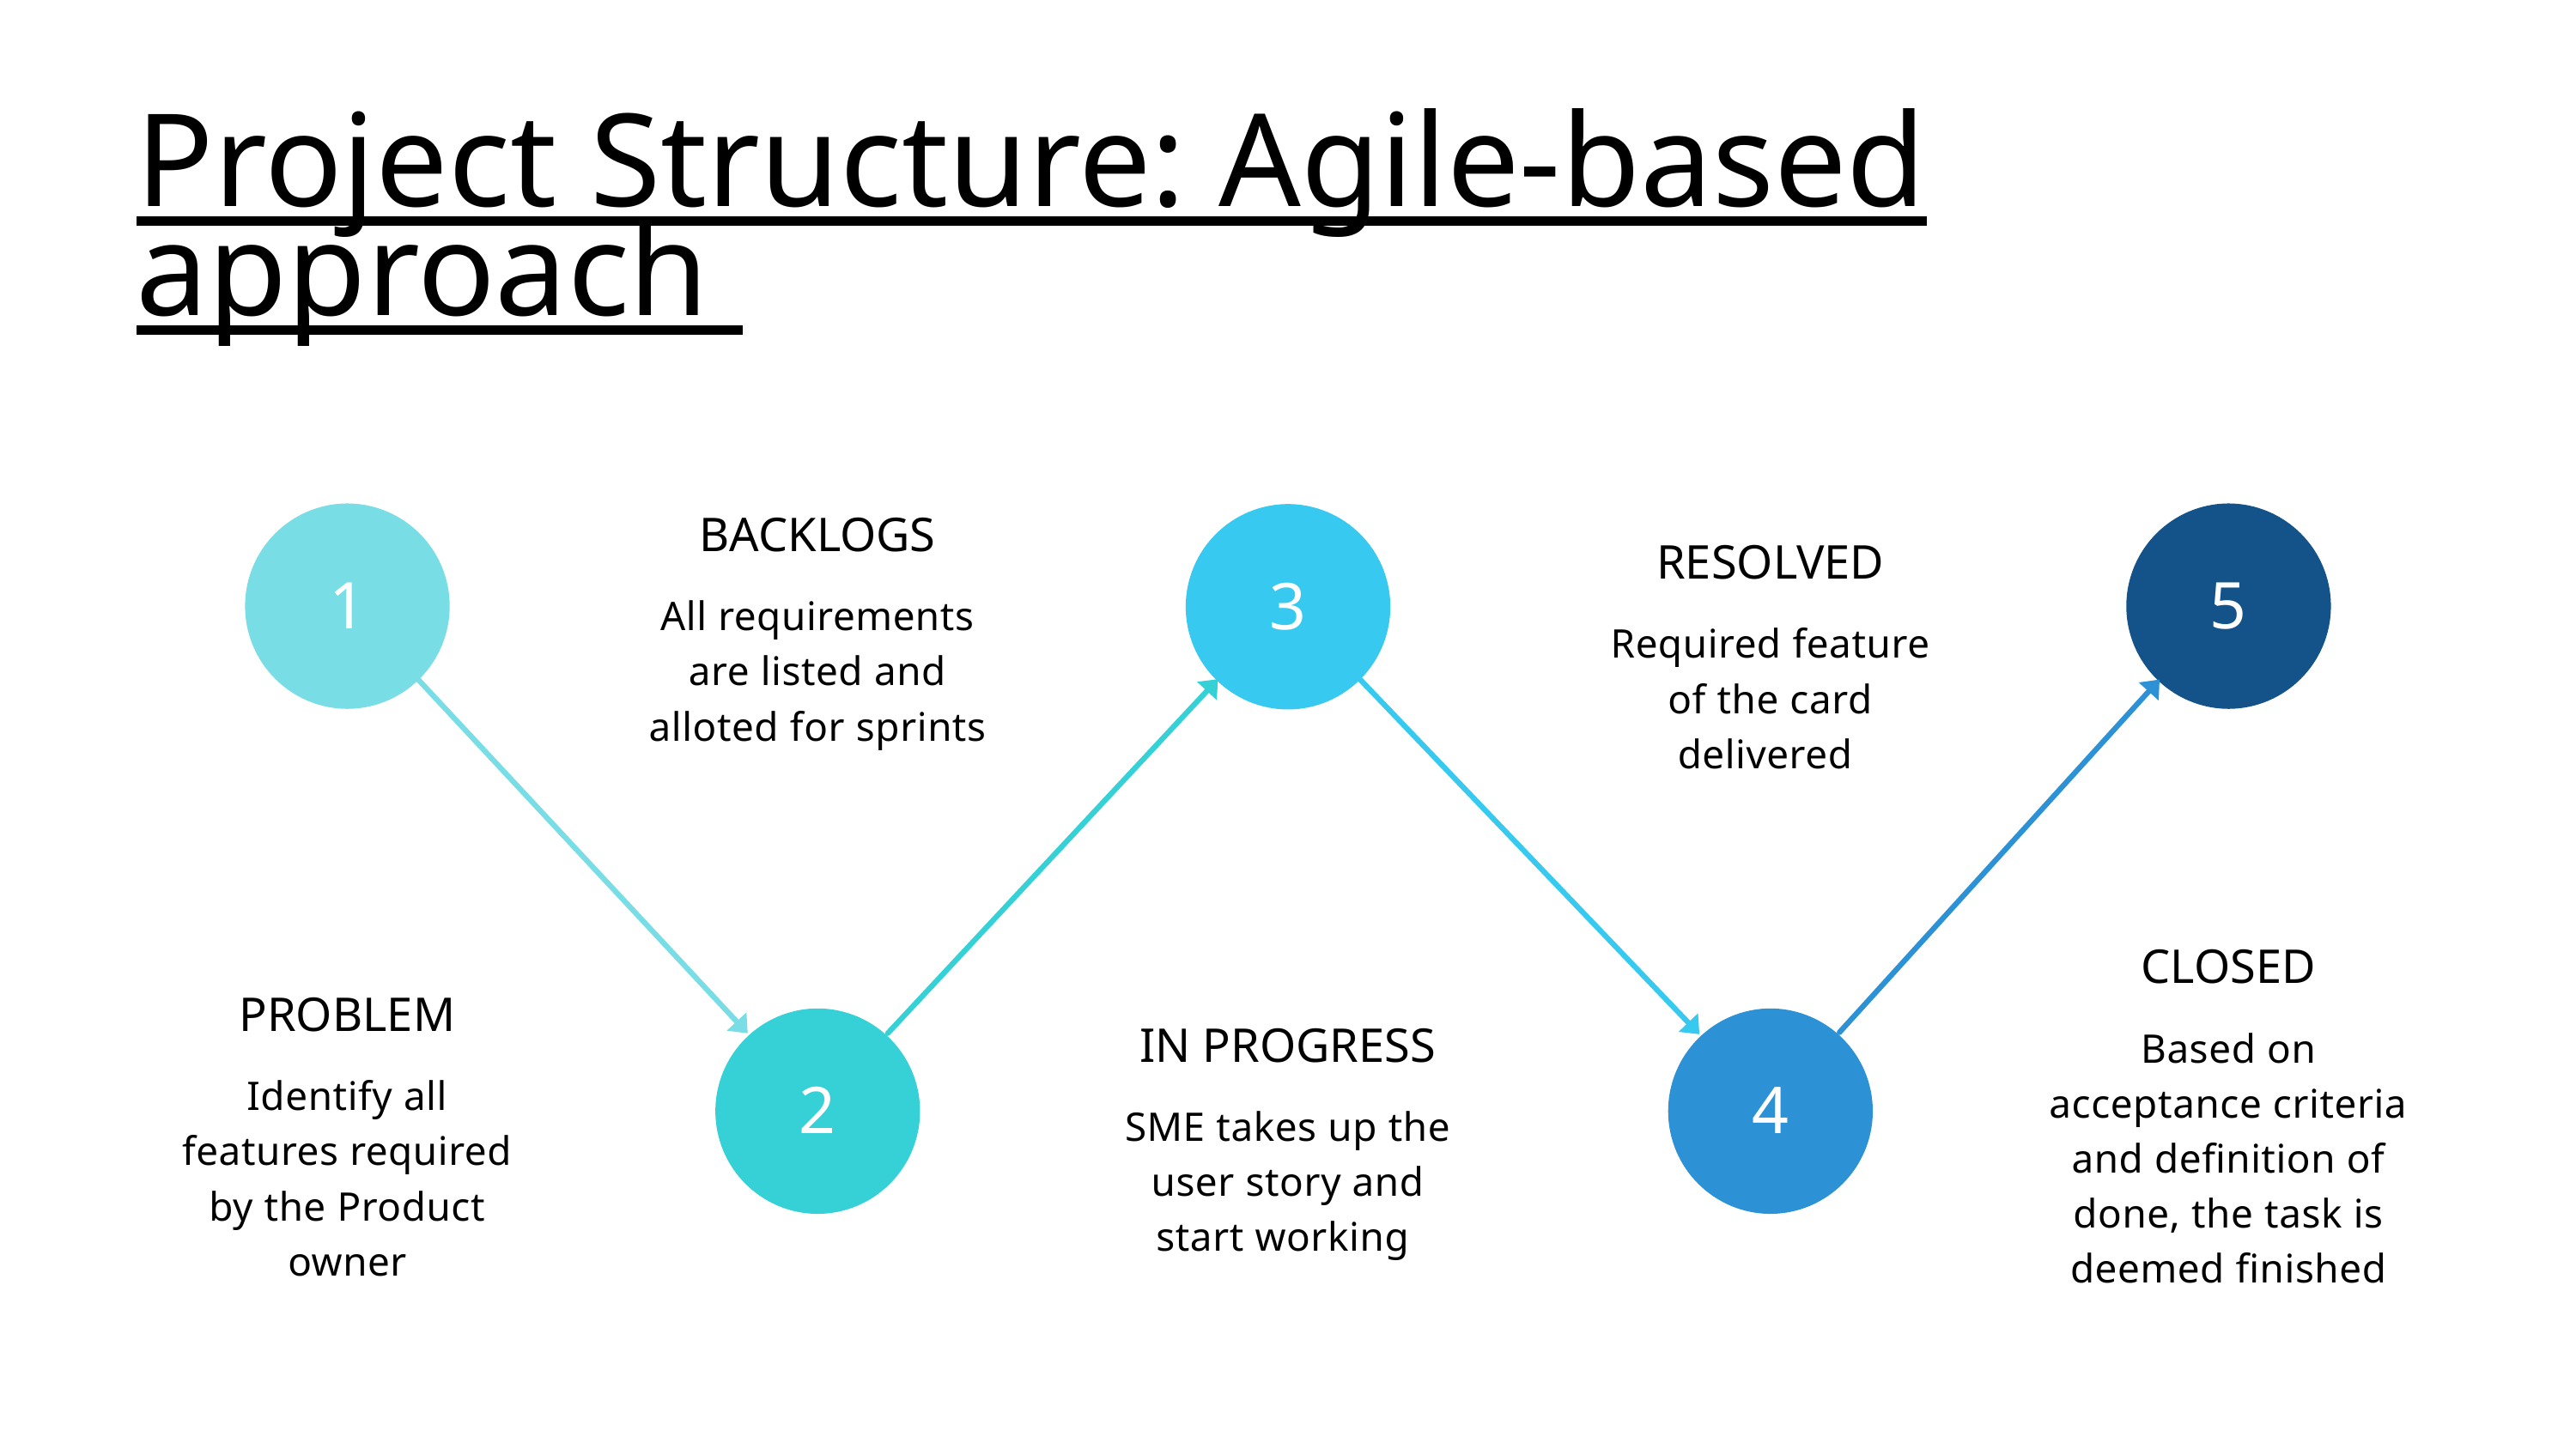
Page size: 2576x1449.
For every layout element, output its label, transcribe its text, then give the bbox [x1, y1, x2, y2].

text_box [1108, 1014, 1468, 1256]
text_box Project Structure: Agile-based approach [136, 123, 2444, 342]
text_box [2048, 935, 2409, 1288]
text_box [167, 983, 528, 1225]
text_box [2125, 503, 2332, 710]
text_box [637, 503, 999, 745]
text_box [714, 1008, 921, 1215]
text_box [1667, 1008, 1874, 1215]
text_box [244, 503, 451, 710]
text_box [1185, 503, 1391, 710]
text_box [1589, 530, 1951, 718]
